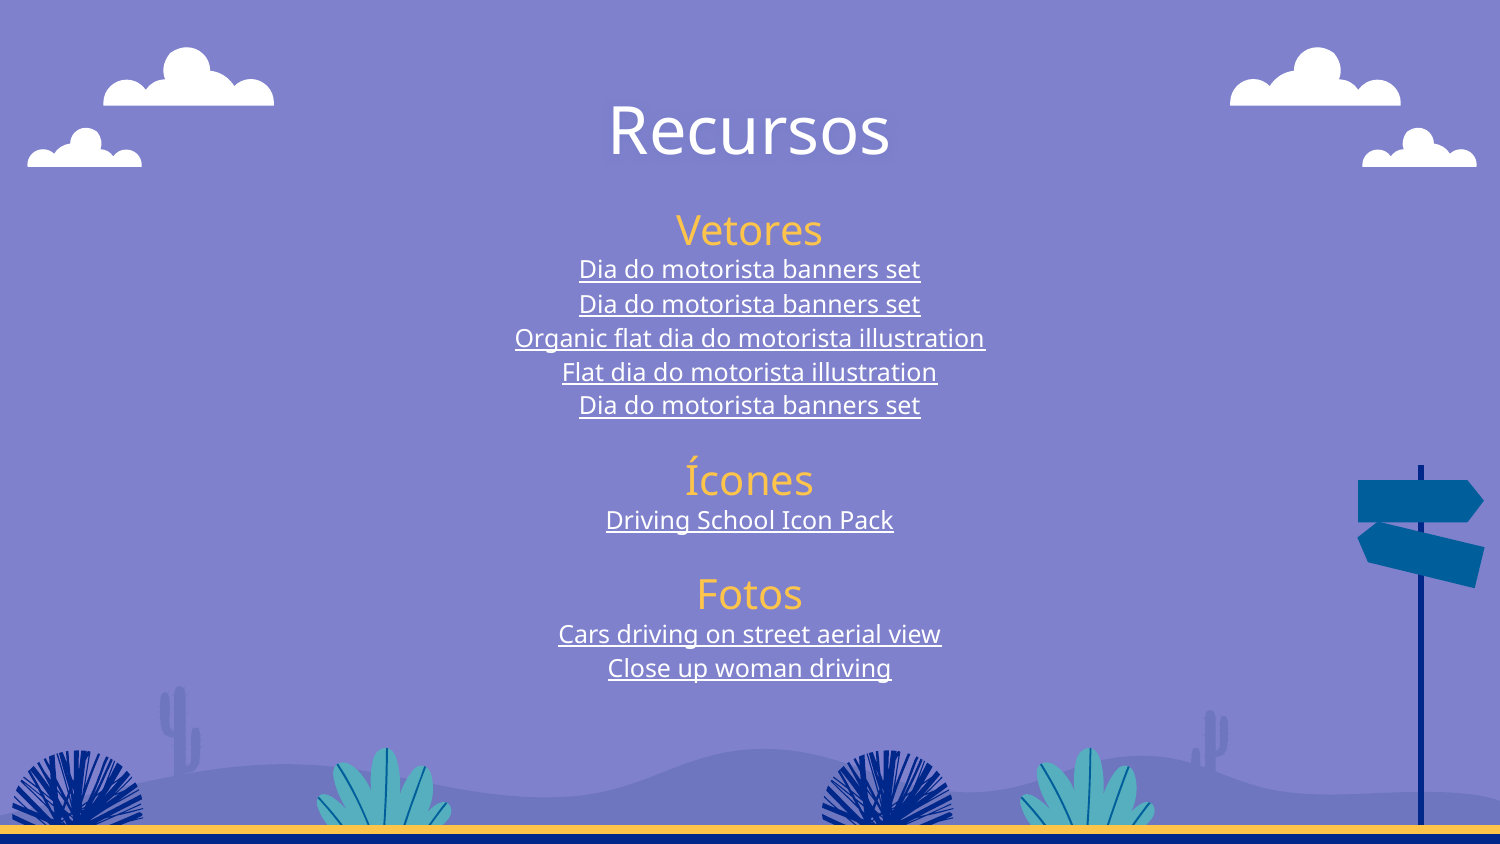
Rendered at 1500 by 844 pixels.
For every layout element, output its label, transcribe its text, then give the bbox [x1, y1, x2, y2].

title Recursos [118, 72, 1382, 167]
list Vetores Dia do motorista banners set Dia do motorista banners set Organic flat dia do motorista illustration Flat dia do motorista illustration Dia do motorista banners set Ícones Driving School Icon Pack Fotos Cars driving on street aerial view Close up woman driving [118, 189, 1382, 750]
